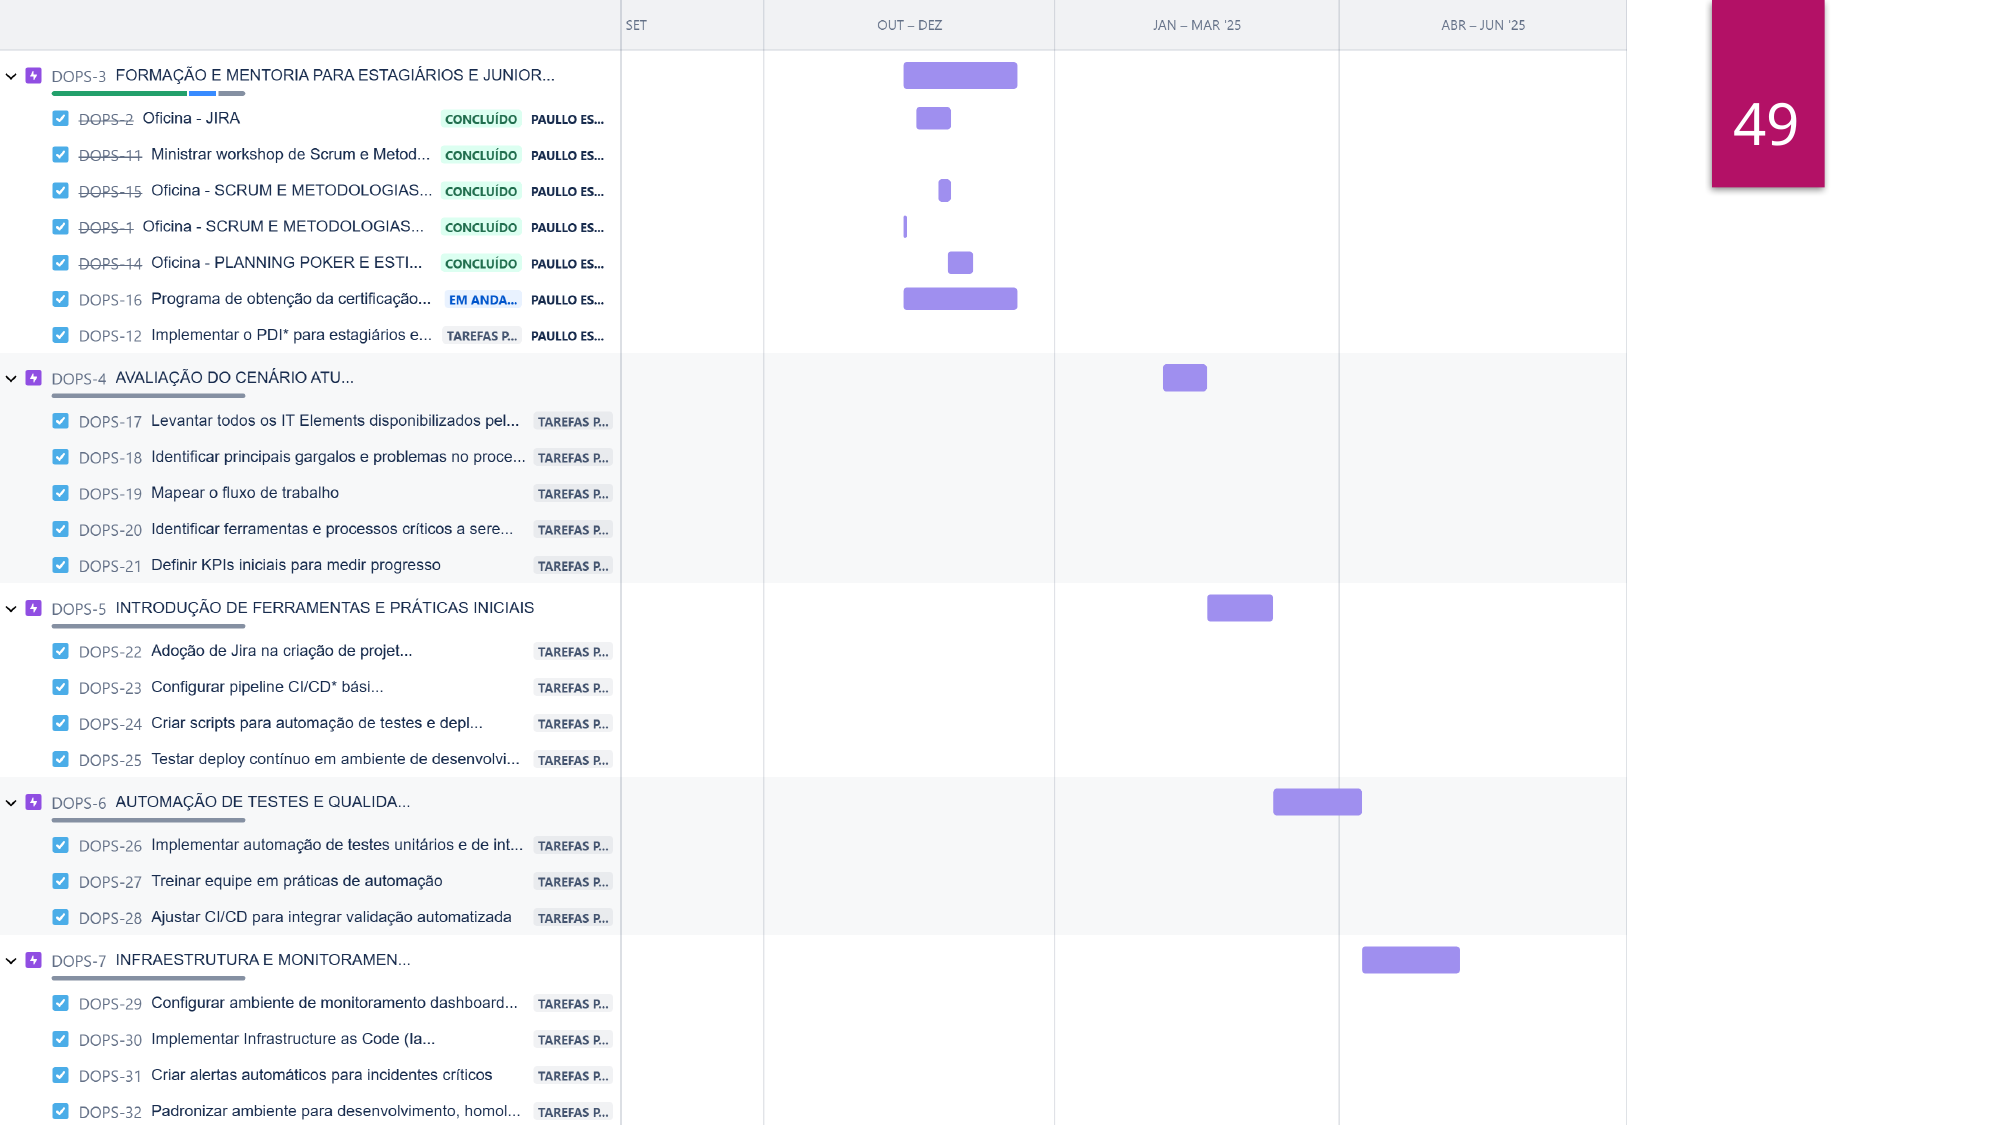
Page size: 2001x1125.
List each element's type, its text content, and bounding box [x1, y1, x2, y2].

picture [0, 0, 1627, 1125]
slide_number 49 [1698, 48, 1836, 175]
